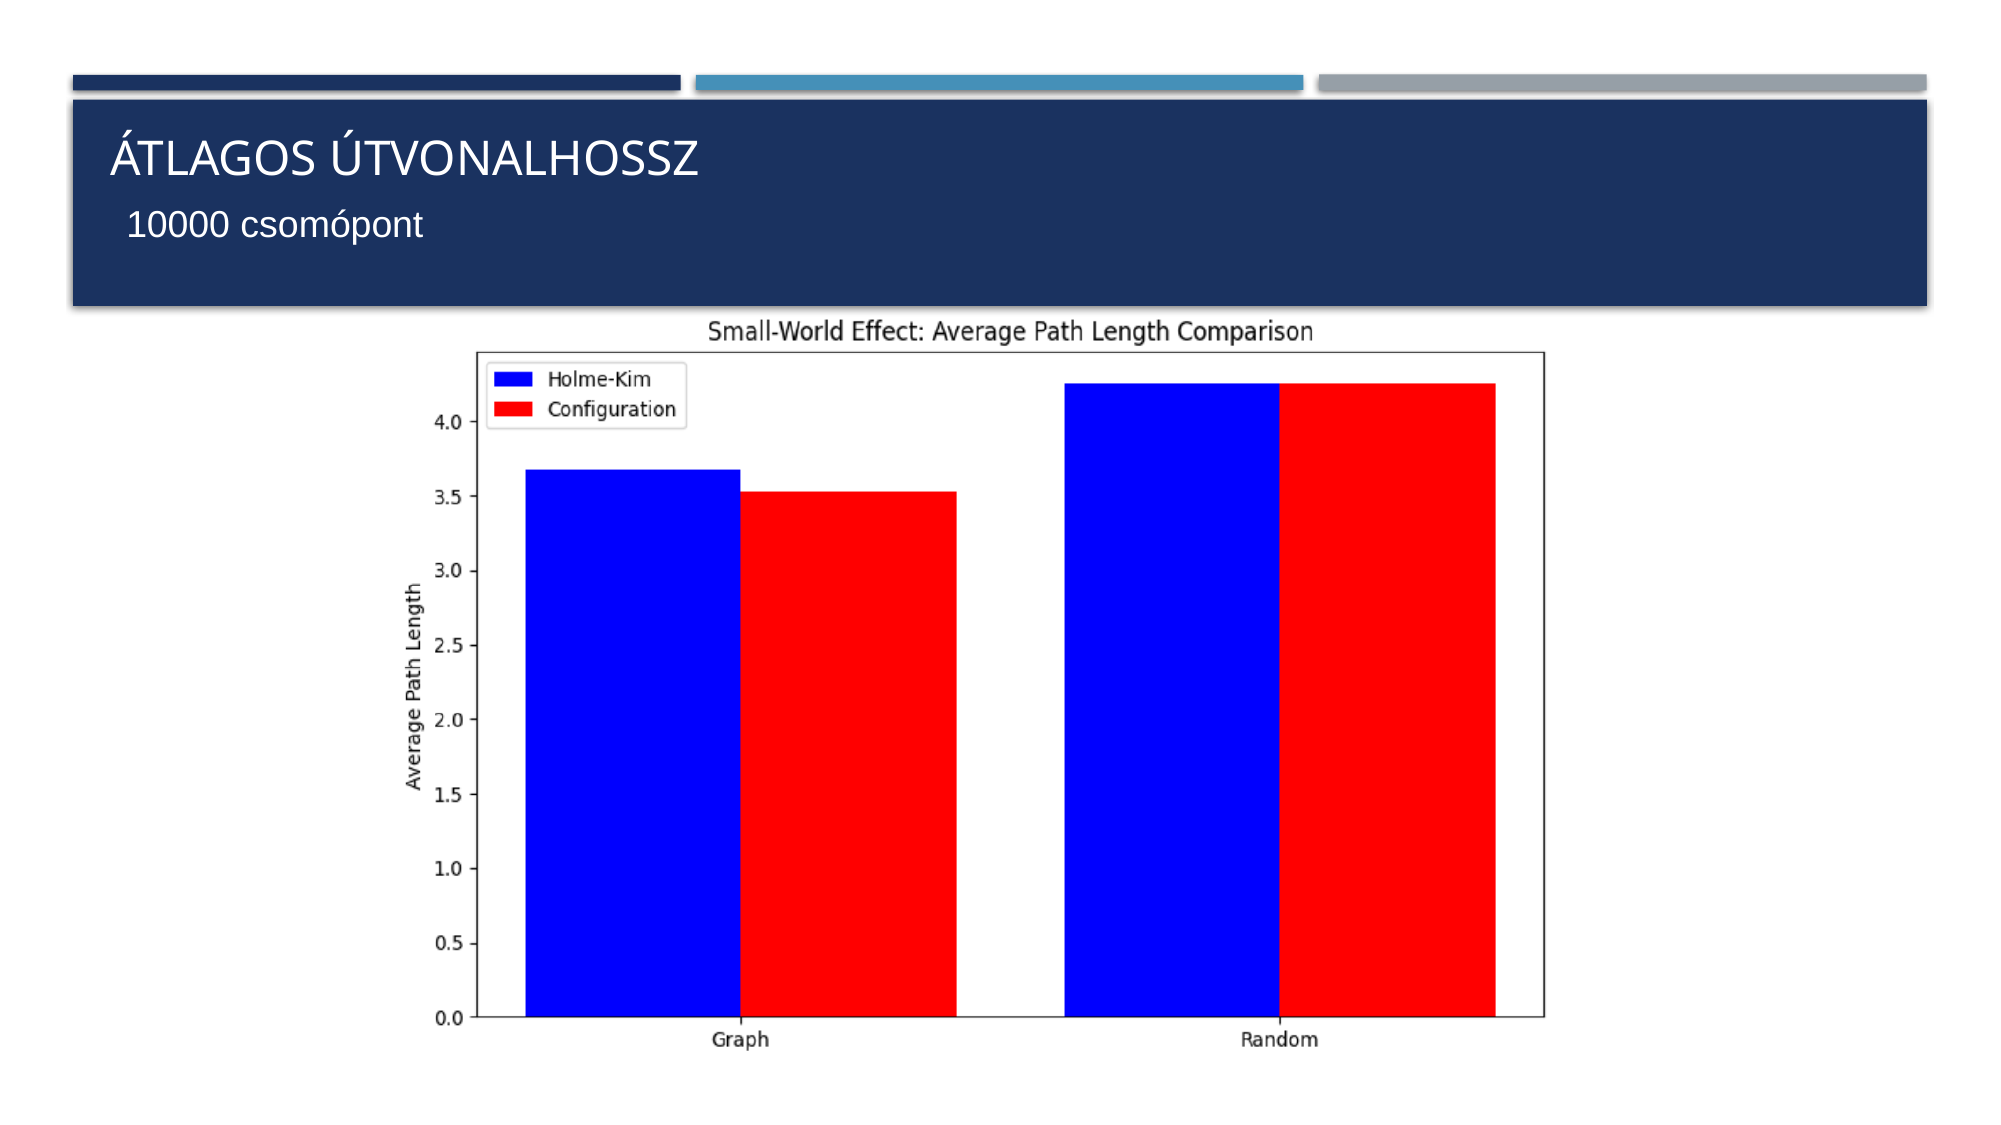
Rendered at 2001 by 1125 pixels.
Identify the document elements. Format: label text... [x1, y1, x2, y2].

title átlagos útvonalhossz [95, 119, 1905, 193]
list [397, 317, 1549, 1052]
text_box 10000 csomópont [111, 192, 1887, 252]
